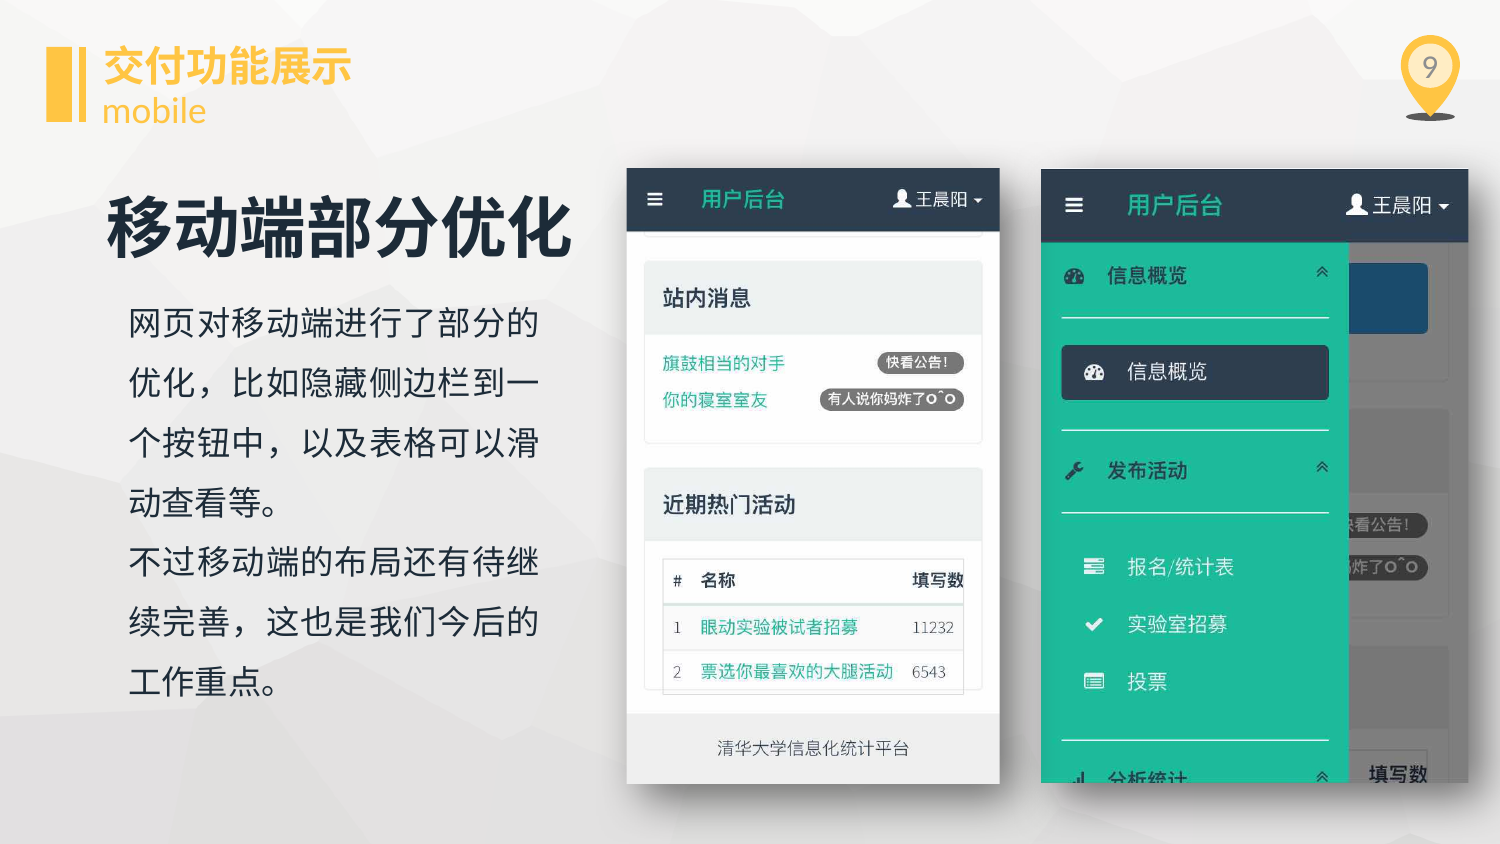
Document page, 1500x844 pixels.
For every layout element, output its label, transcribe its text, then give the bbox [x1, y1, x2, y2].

slide_number 9 [1254, 42, 1500, 88]
text_box 移动端部分优化 [91, 178, 589, 274]
text_box mobile [86, 78, 222, 139]
text_box 网页对移动端进行了部分的优化，比如隐藏侧边栏到一个按钮中，以及表格可以滑动查看等。 不过移动端的布局还有待继续完善，这也是我们今后的工作重点。 [113, 274, 556, 709]
text_box 交付功能展示 [88, 32, 369, 97]
picture [0, 0, 1500, 844]
text_box [44, 45, 74, 124]
